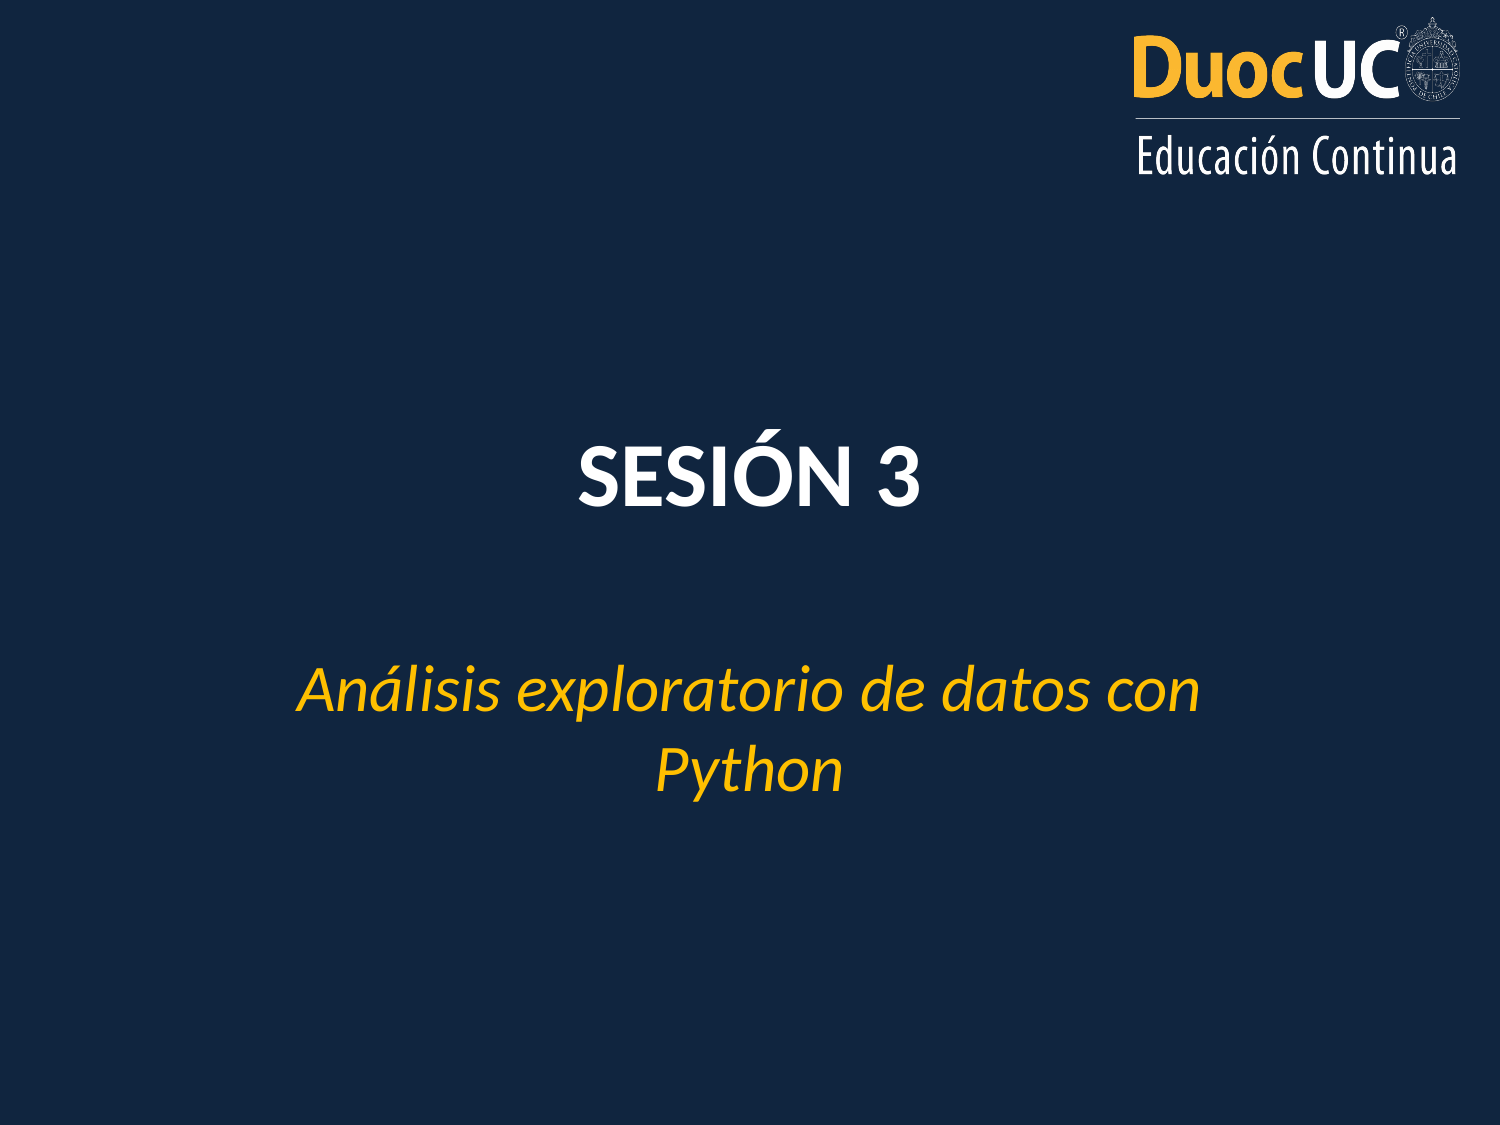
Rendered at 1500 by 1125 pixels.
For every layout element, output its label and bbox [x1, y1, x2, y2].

text_box [0, 0, 1500, 1125]
